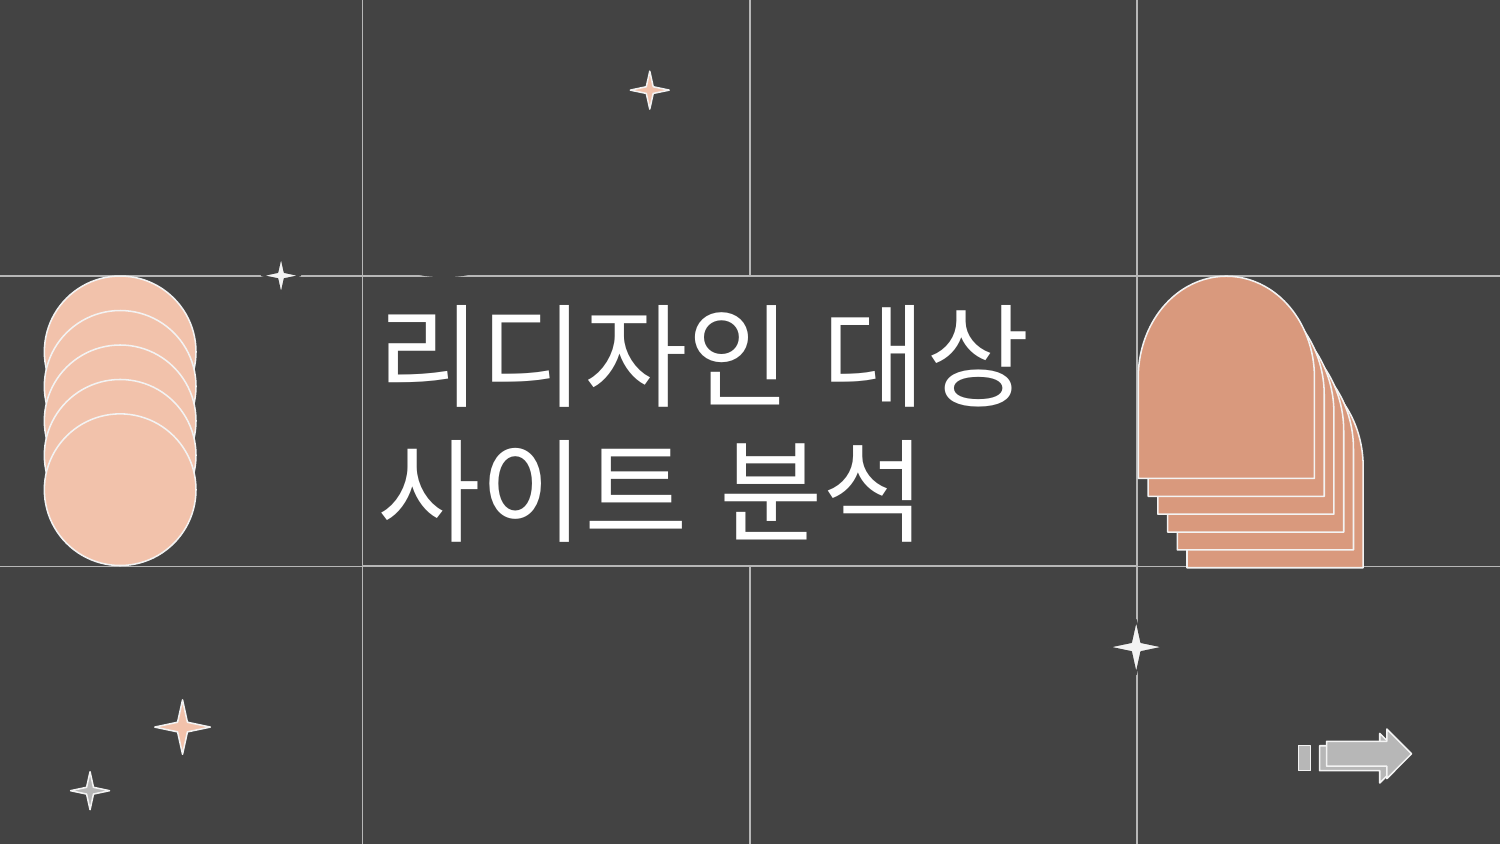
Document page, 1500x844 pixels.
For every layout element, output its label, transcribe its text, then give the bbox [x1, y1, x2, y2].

title 리디자인 대상 사이트 분석 [362, 275, 1136, 566]
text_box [1138, 275, 1364, 569]
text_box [0, 344, 266, 497]
text_box [261, 256, 301, 295]
text_box [630, 71, 670, 110]
text_box [1108, 619, 1164, 675]
